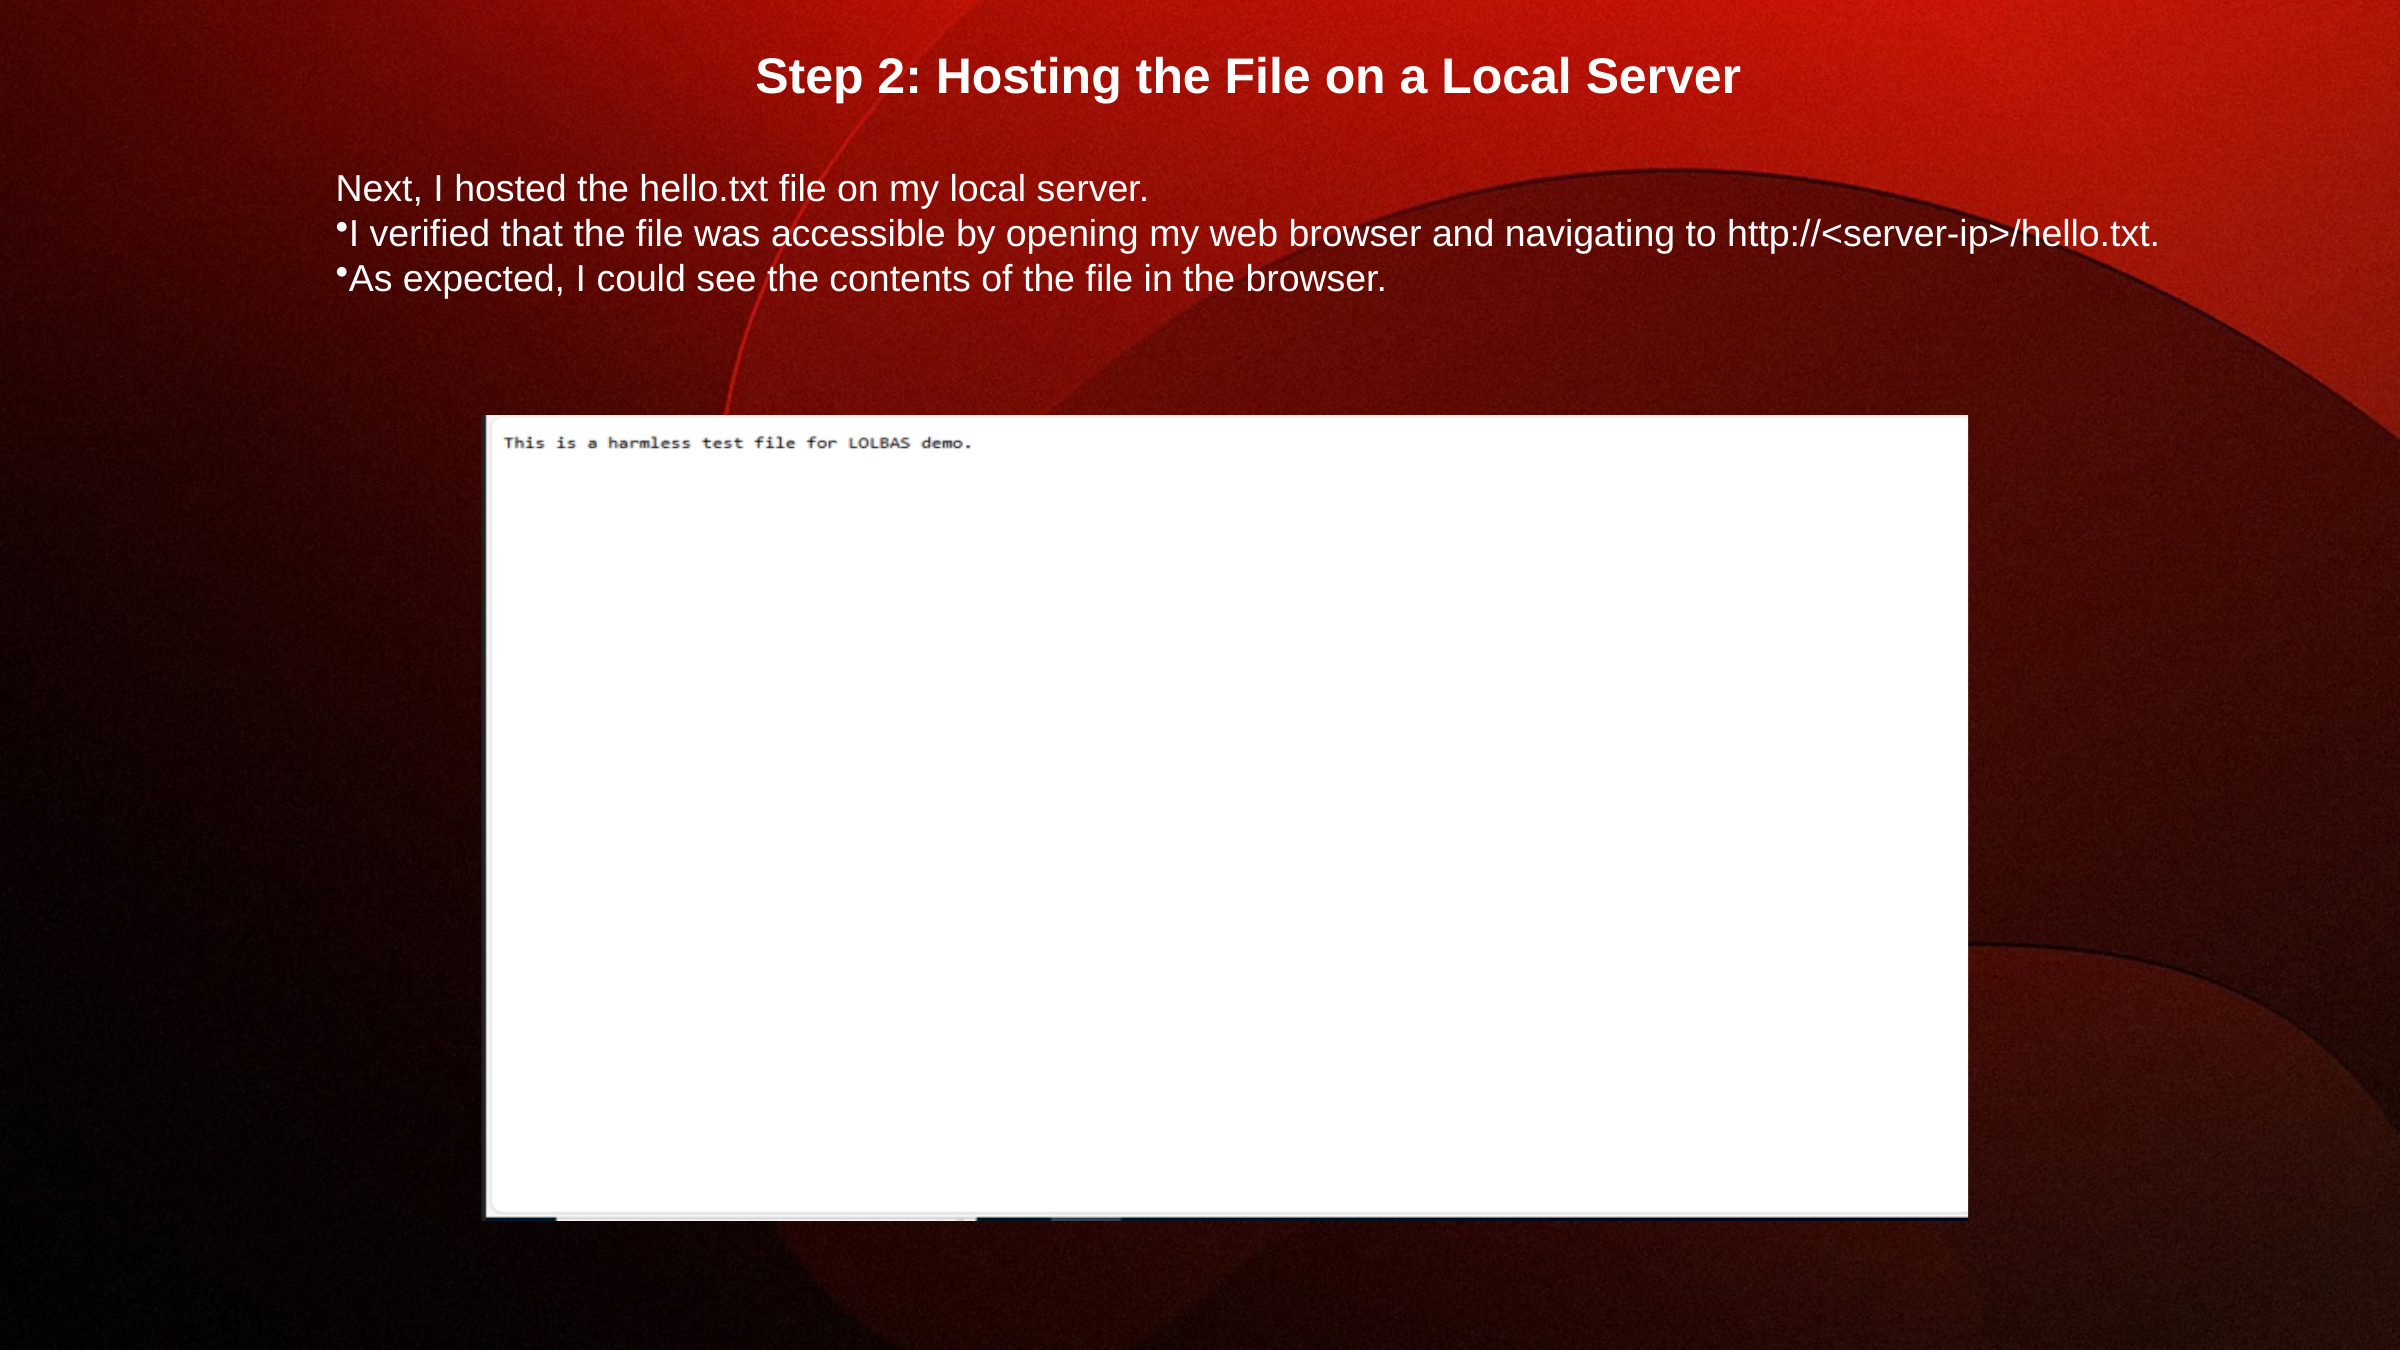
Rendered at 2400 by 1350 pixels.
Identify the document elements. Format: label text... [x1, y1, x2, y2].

picture [0, 0, 2400, 1350]
text_box Step 2: Hosting the File on a Local Server Next, I hosted the hello.txt file on my local server. I verified that the file was accessible by opening my web browser and navigating to http://<server-ip>/hello.txt. As expected, I could see the contents of the file in the browser. [320, 36, 2177, 351]
